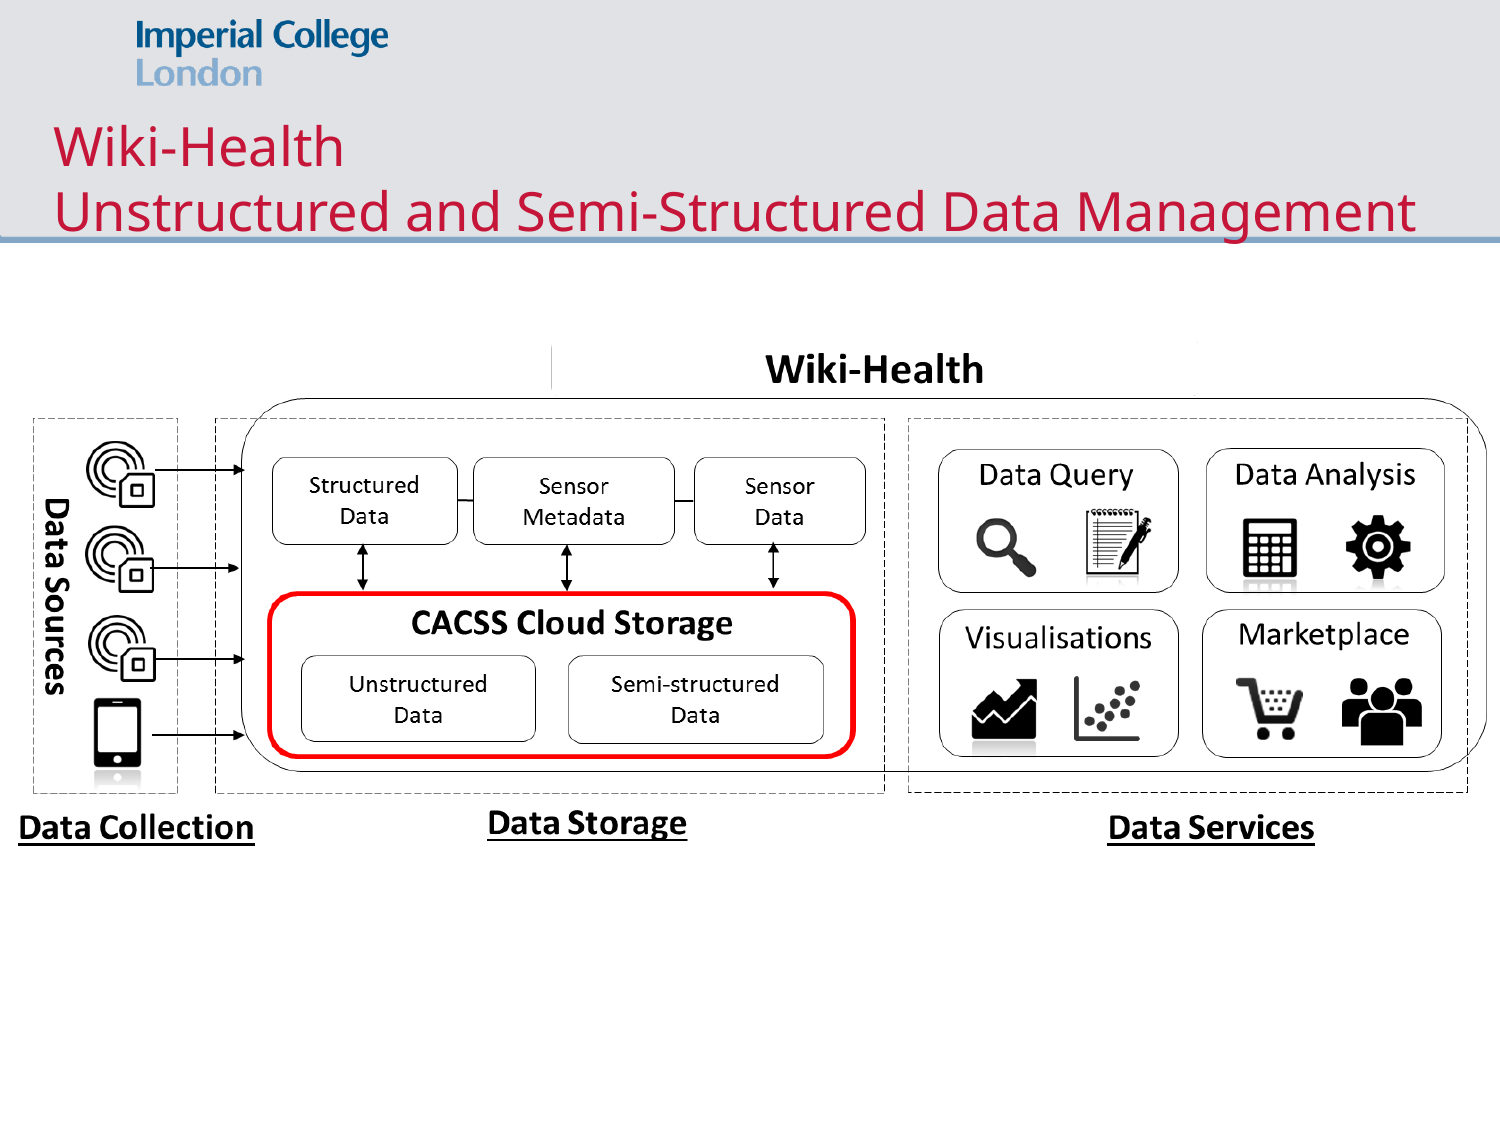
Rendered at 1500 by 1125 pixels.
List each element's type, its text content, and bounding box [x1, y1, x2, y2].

picture [0, 0, 1500, 243]
title Wiki-Health Unstructured and Semi-Structured Data Management [53, 137, 1459, 242]
picture [0, 327, 1487, 870]
